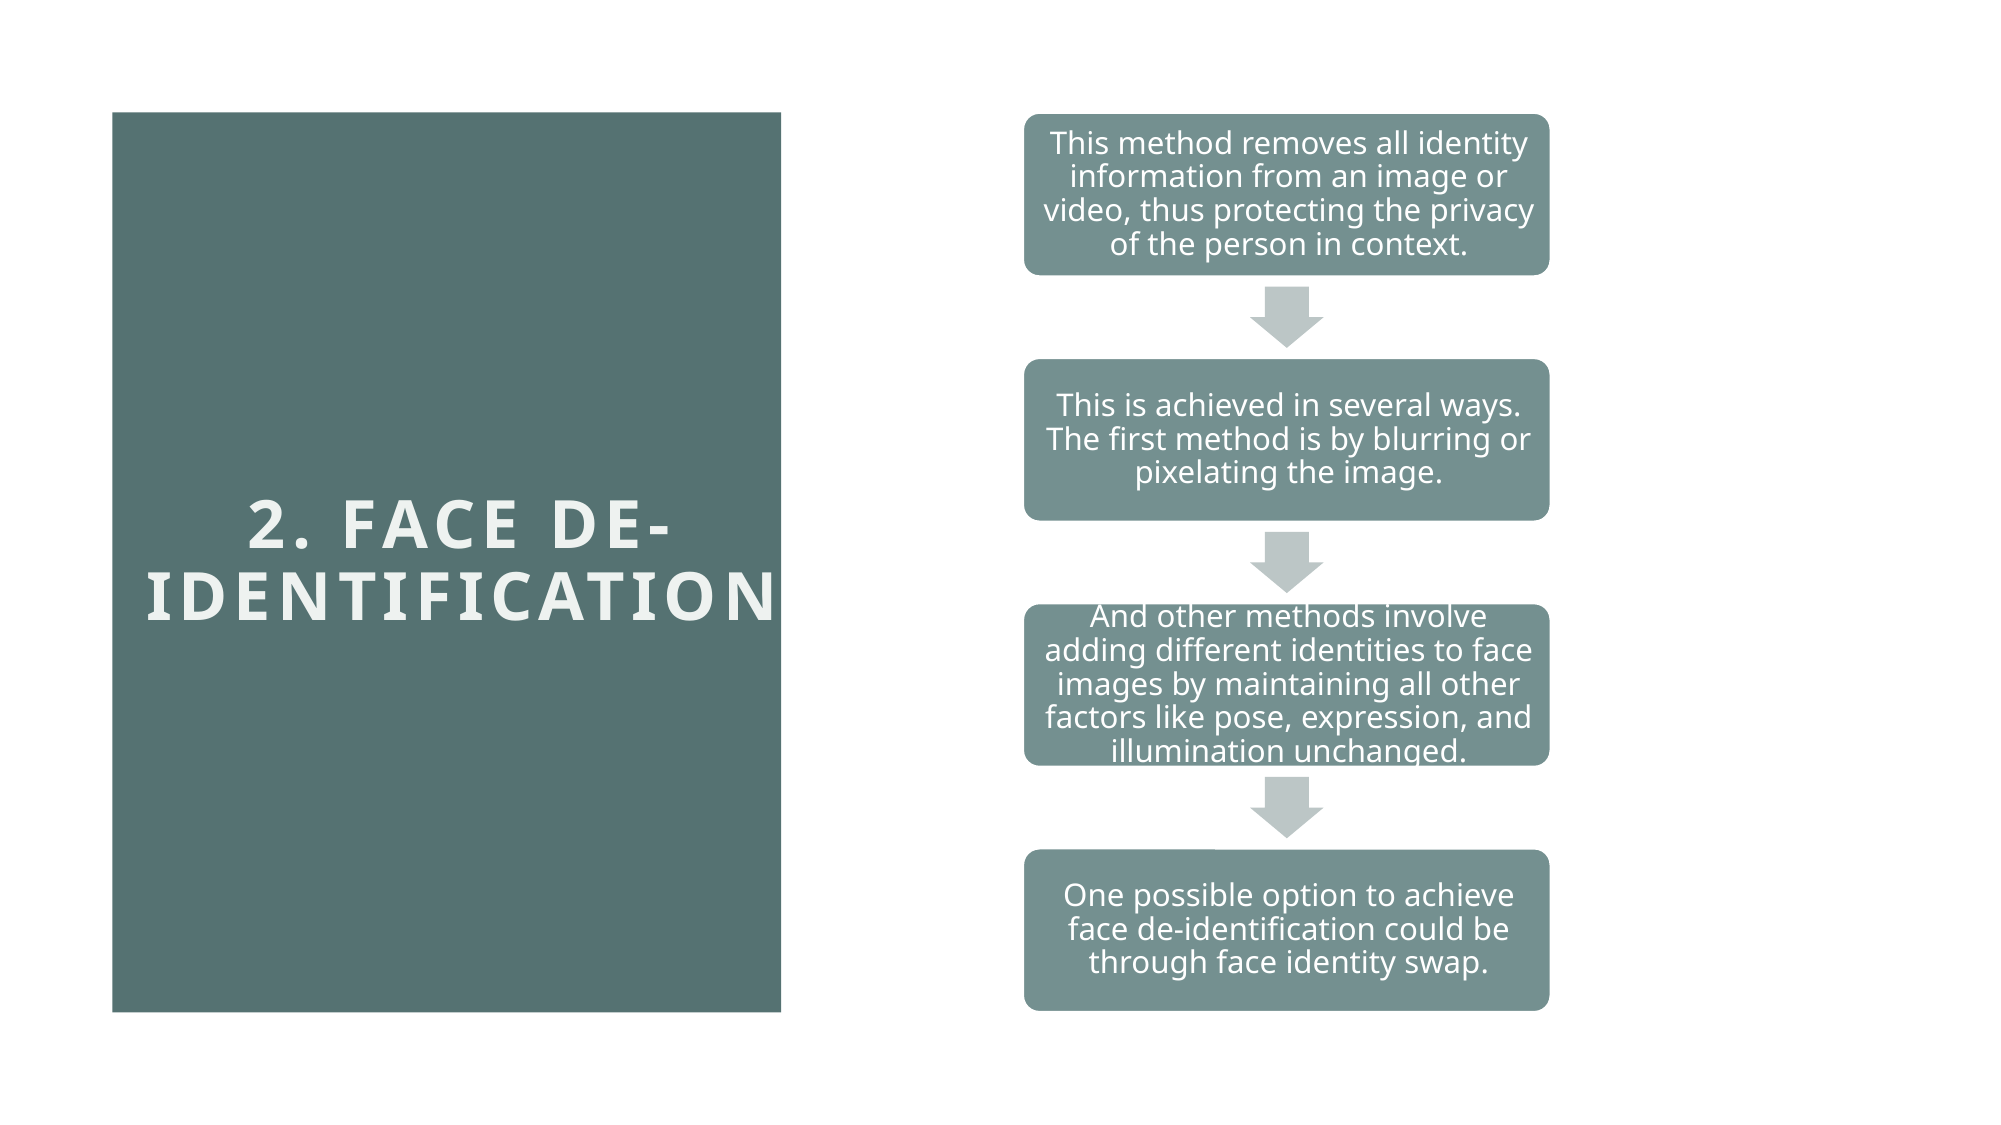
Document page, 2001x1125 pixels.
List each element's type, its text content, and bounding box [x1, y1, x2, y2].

text_box [111, 111, 782, 1013]
title 2. Face De-Identification [127, 224, 591, 900]
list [591, 112, 1982, 1013]
